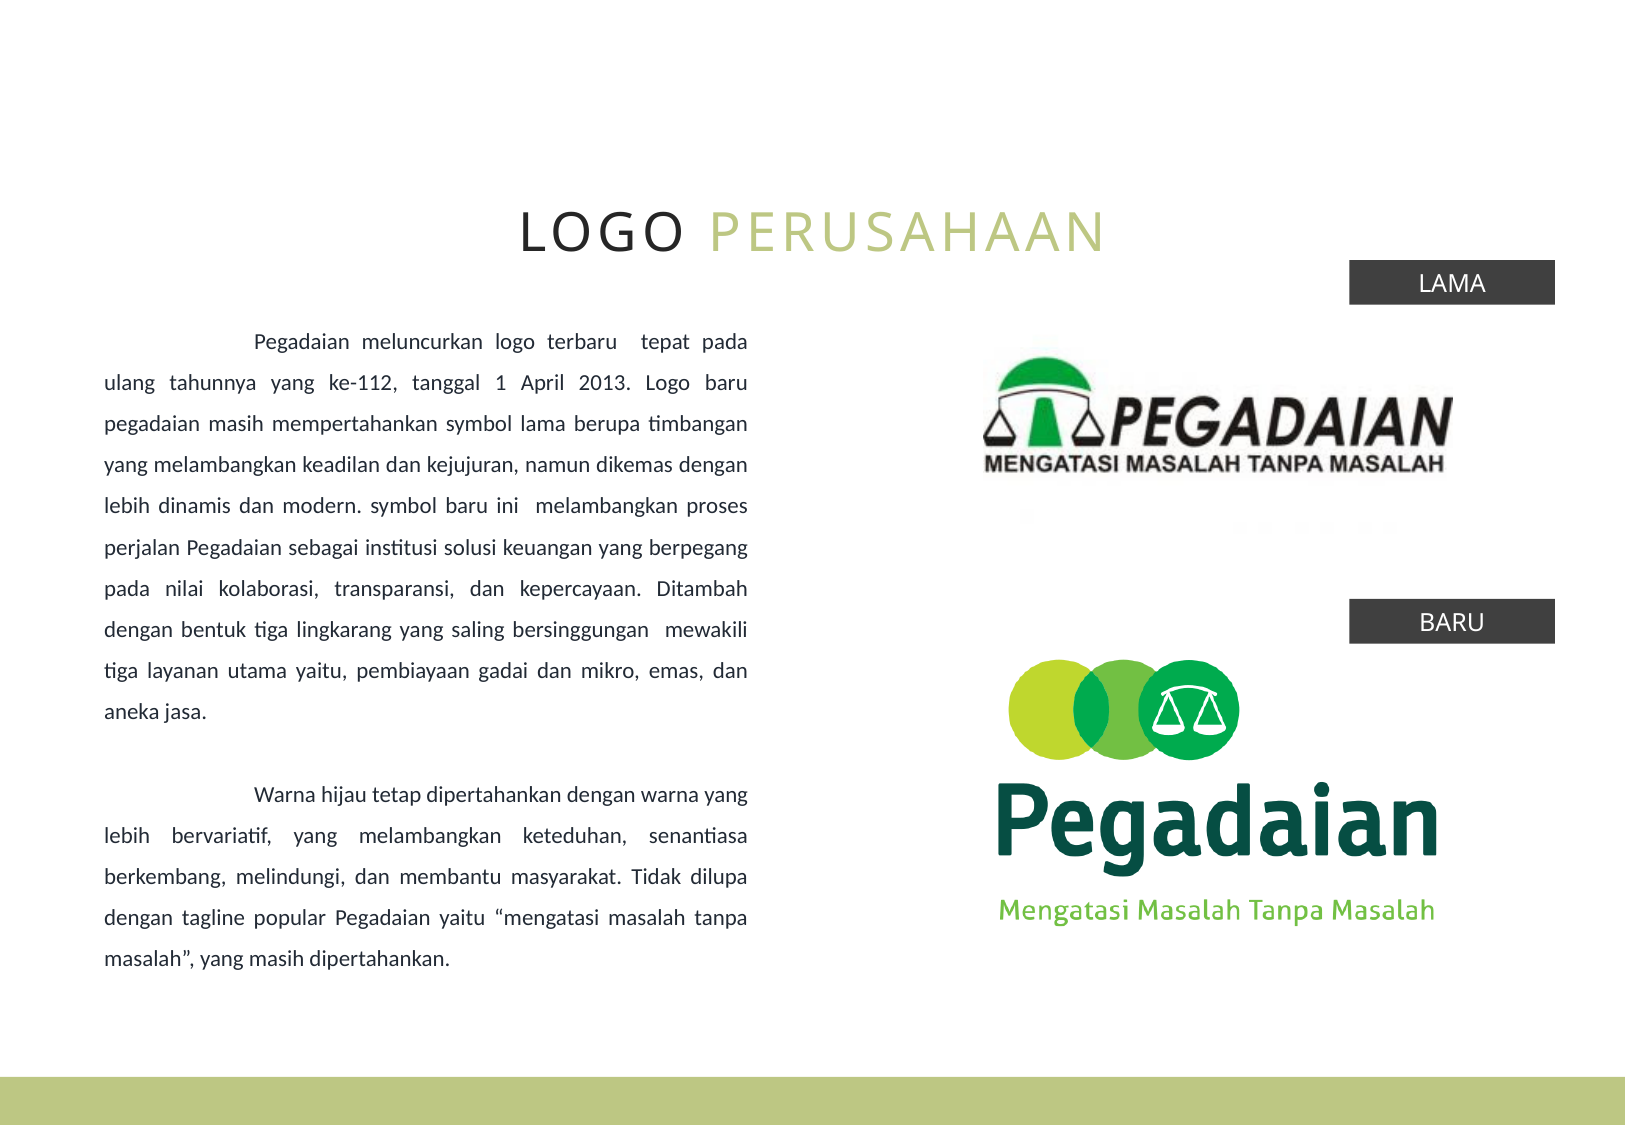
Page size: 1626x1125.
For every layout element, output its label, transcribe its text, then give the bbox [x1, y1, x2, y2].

picture [983, 310, 1453, 534]
text_box LOGO PERUSAHAAN [455, 189, 1170, 270]
text_box [0, 1076, 1625, 1125]
text_box LAMA [1349, 260, 1555, 305]
text_box Pegadaian meluncurkan logo terbaru tepat pada ulang tahunnya yang ke-112, tanggal 1 April 2013. Logo baru pegadaian masih mempertahankan symbol lama berupa timbangan yang melambangkan keadilan dan kejujuran, namun dikemas dengan lebih dinamis dan modern. symbol baru ini melambangkan proses perjalan Pegadaian sebagai institusi solusi keuangan yang berpegang pada nilai kolaborasi, transparansi, dan kepercayaan. Ditambah dengan bentuk tiga lingkarang yang saling bersinggungan mewakili tiga layanan utama yaitu, pembiayaan gadai dan mikro, emas, dan aneka jasa. Warna hijau tetap dipertahankan dengan warna yang lebih bervariatif, yang melambangkan keteduhan, senantiasa berkembang, melindungi, dan membantu masyarakat. Tidak dilupa dengan tagline popular Pegadaian yaitu “mengatasi masalah tanpa masalah”, yang masih dipertahankan. [89, 305, 764, 979]
text_box BARU [1349, 598, 1555, 644]
picture [964, 627, 1471, 947]
